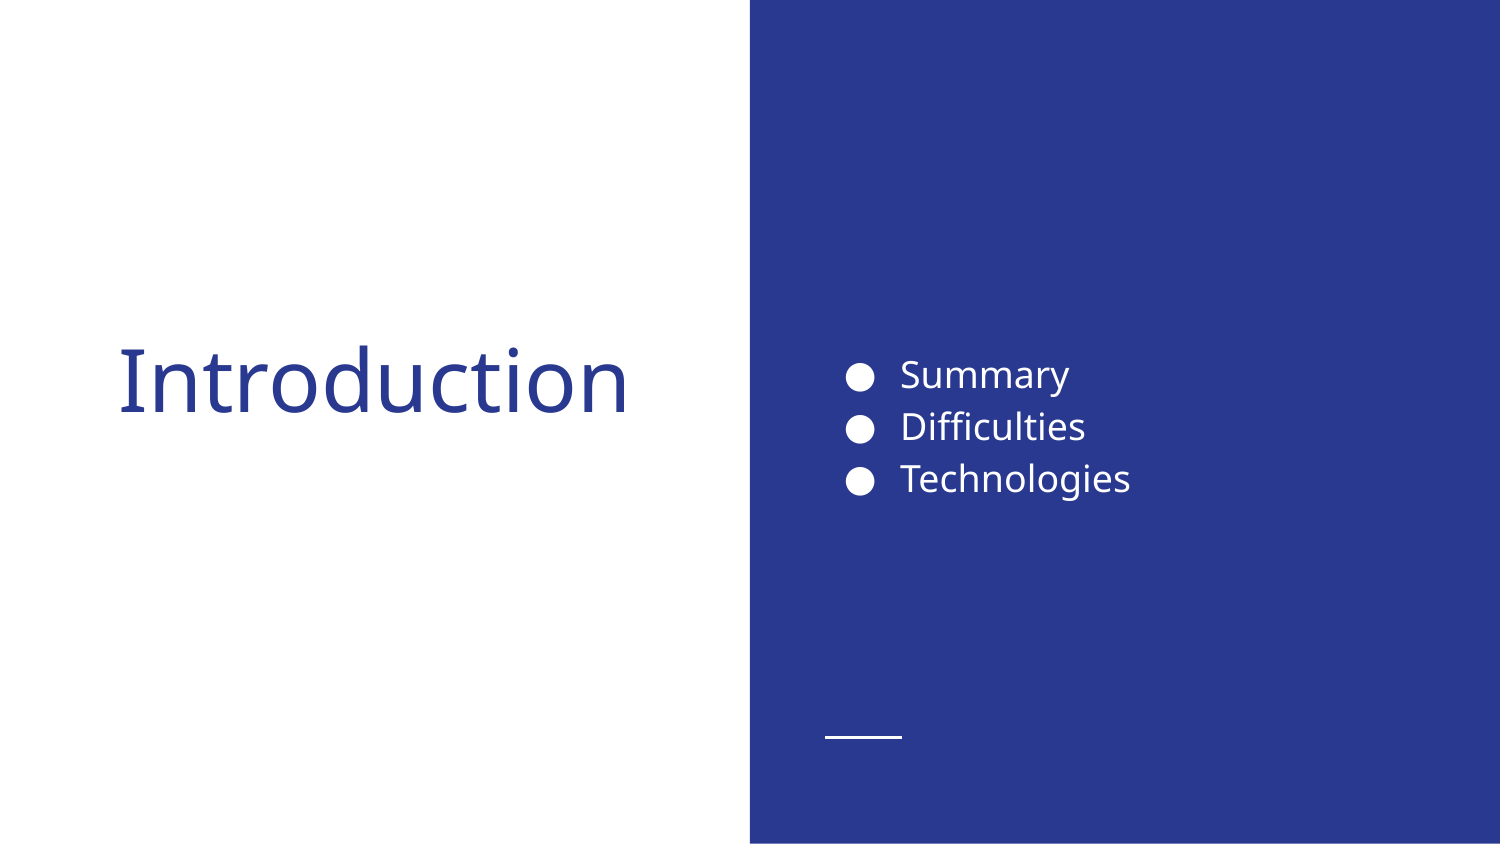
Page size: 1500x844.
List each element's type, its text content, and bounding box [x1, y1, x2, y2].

title Introduction [43, 188, 708, 446]
list Summary Difficulties Technologies [810, 118, 1440, 725]
